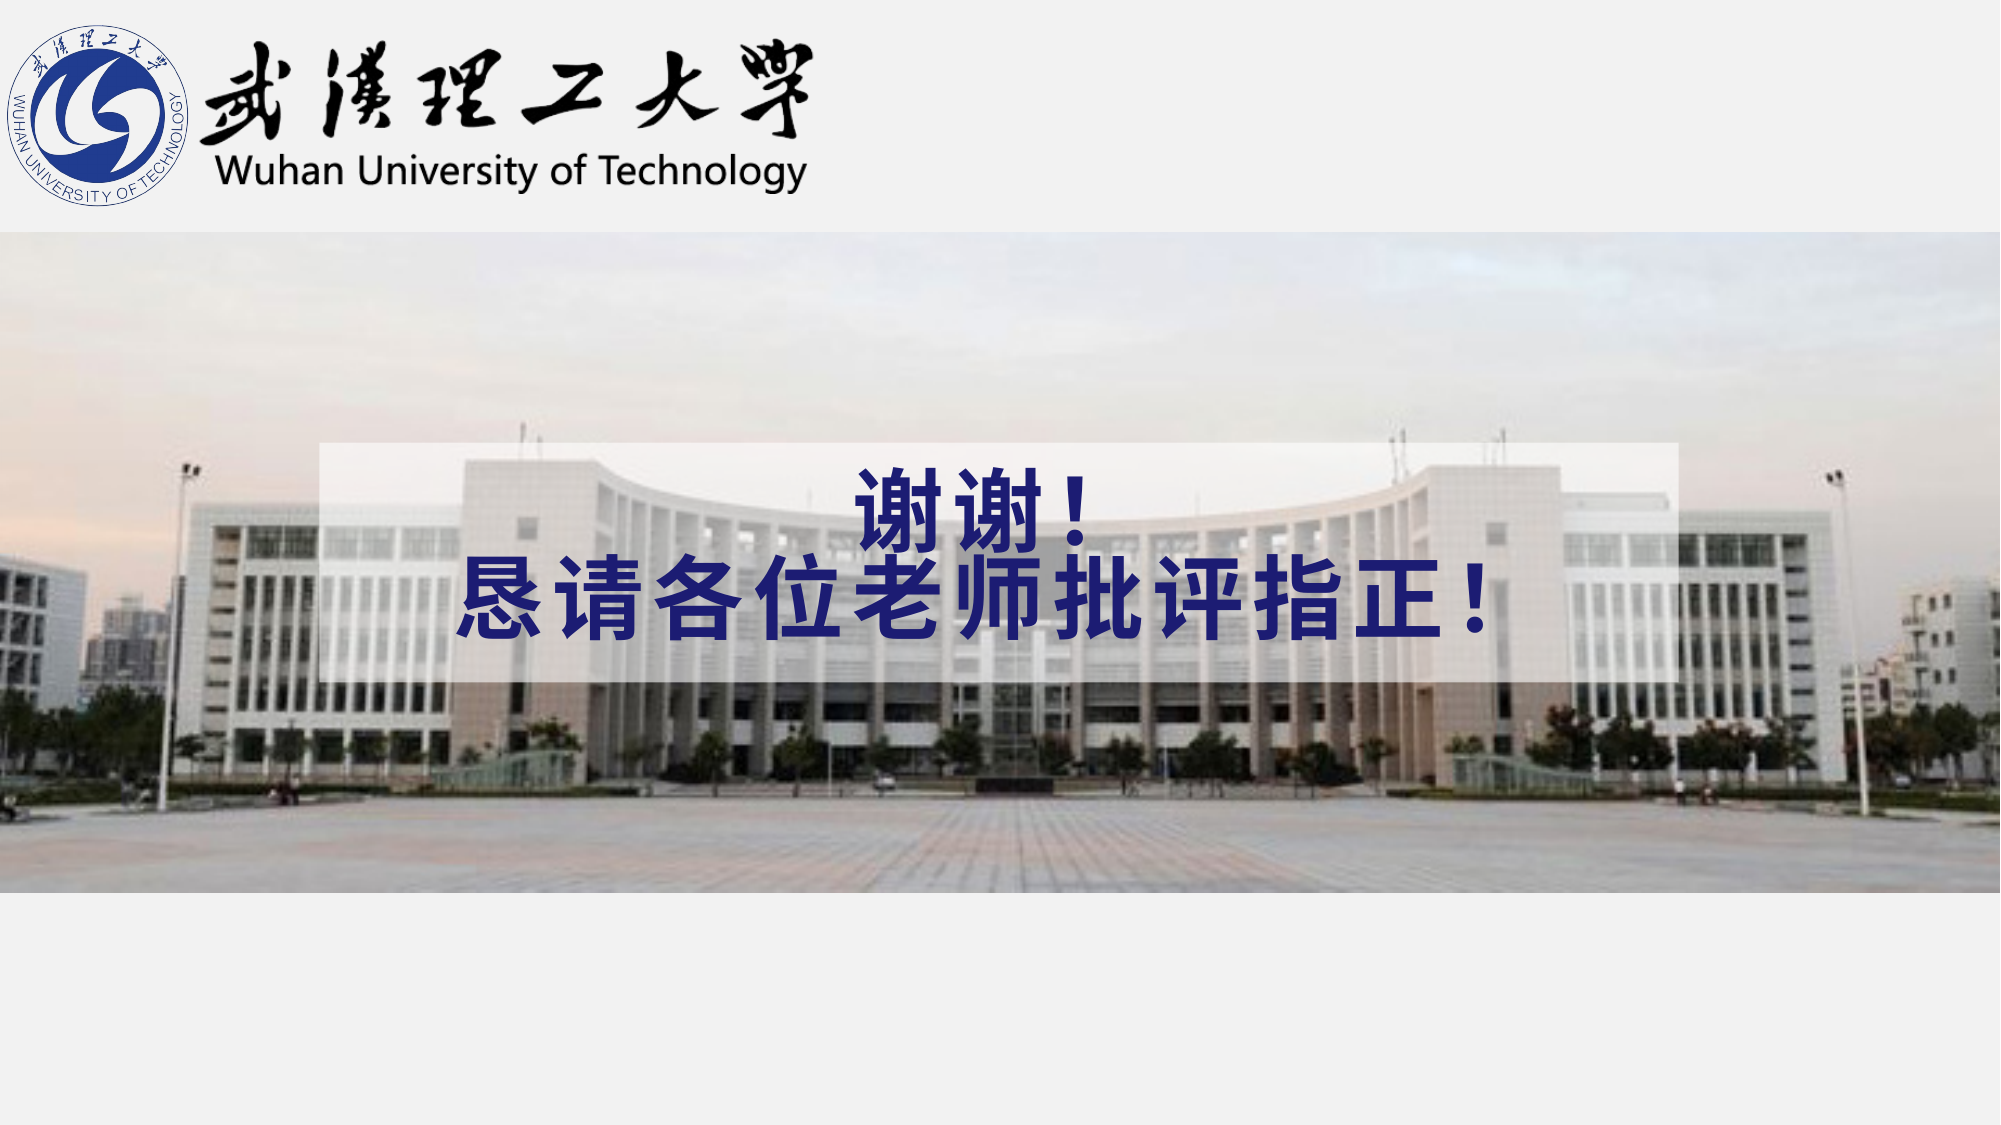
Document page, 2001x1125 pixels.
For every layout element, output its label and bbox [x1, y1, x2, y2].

picture [0, 18, 822, 213]
picture [0, 232, 2000, 893]
